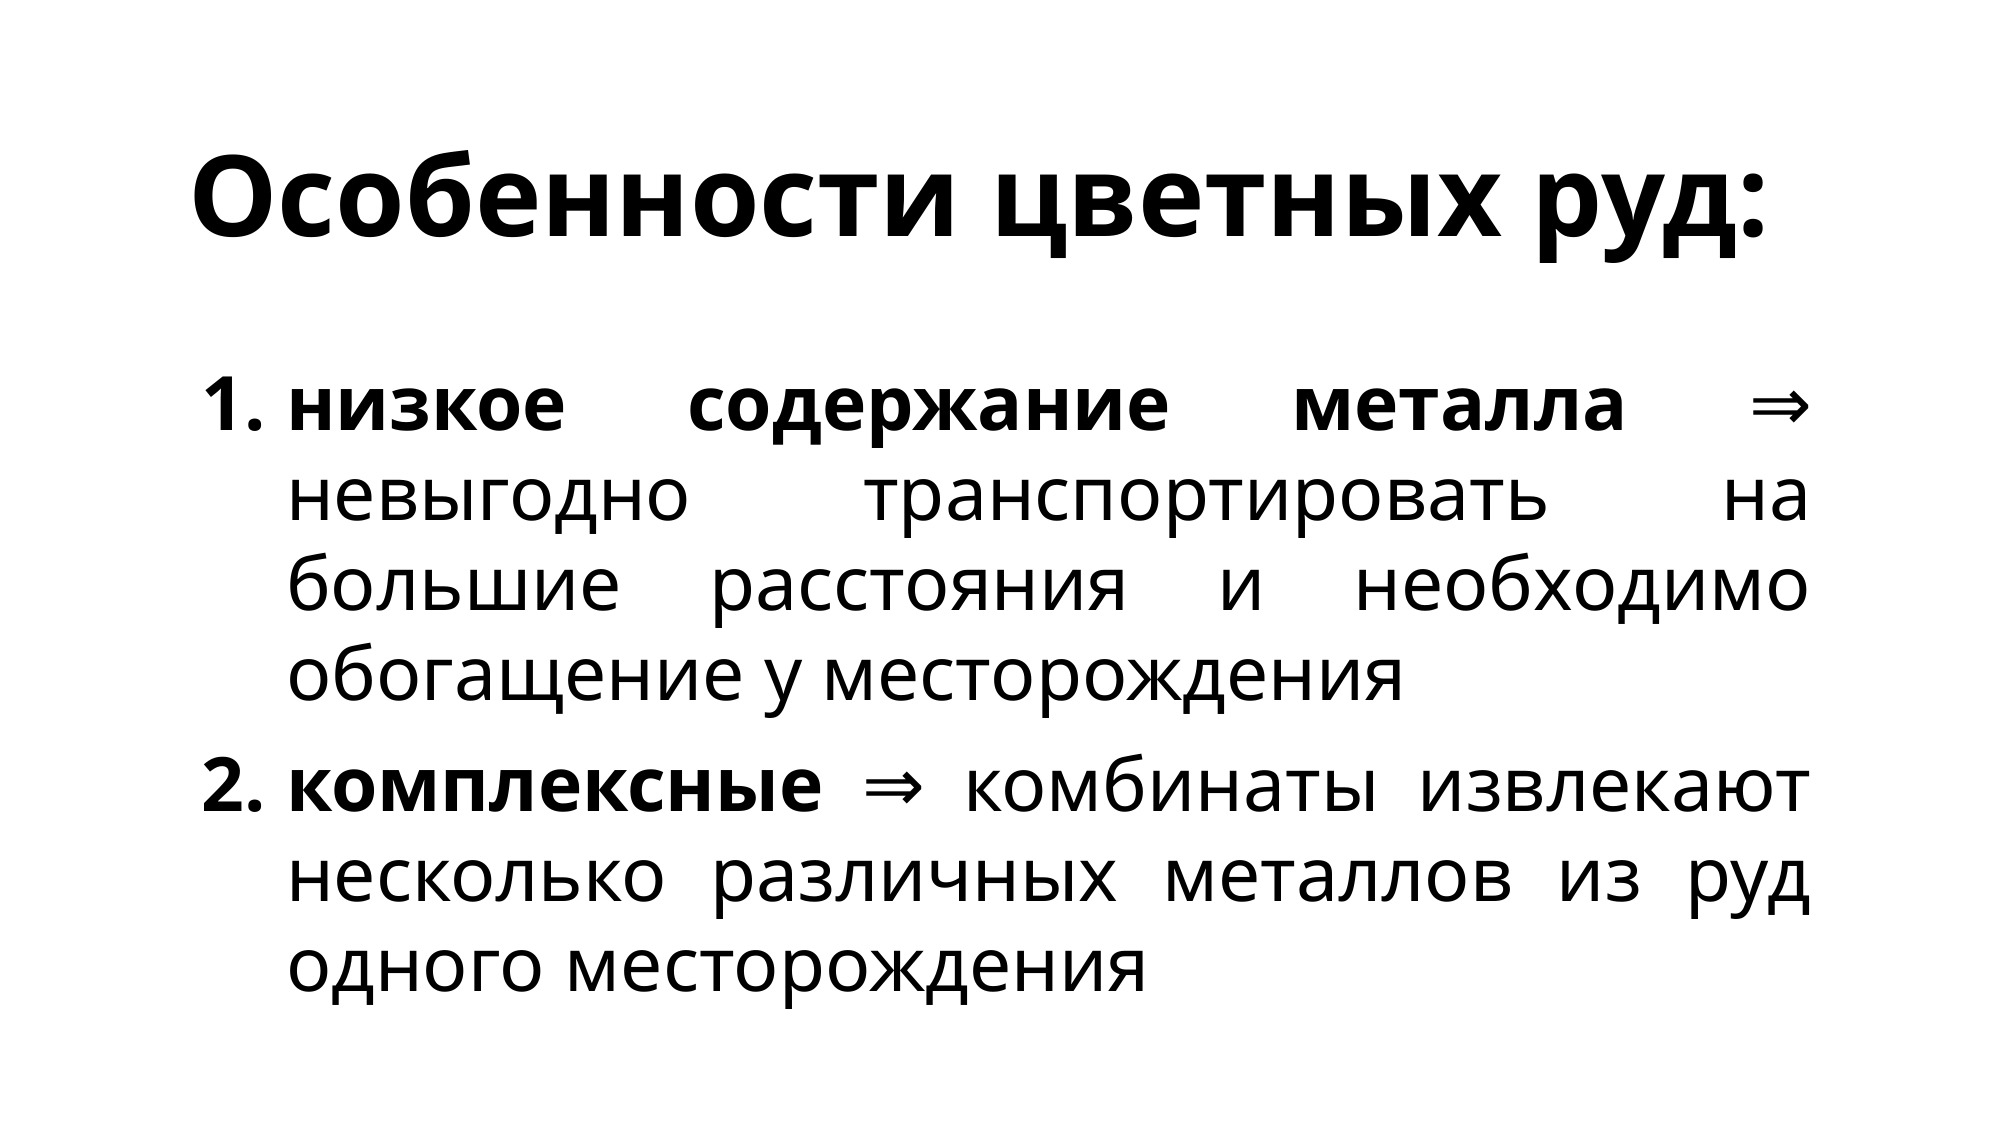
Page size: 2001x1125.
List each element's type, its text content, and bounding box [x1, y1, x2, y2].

title Особенности цветных руд: [173, 91, 1827, 309]
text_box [290, 441, 1630, 446]
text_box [191, 249, 1767, 261]
list низкое содержание металла ⇒ невыгодно транспортировать на большие расстояния и необходимо обогащение у месторождения комплексные ⇒ комбинаты извлекают несколько различных металлов из руд одного месторождения [173, 326, 1827, 1035]
